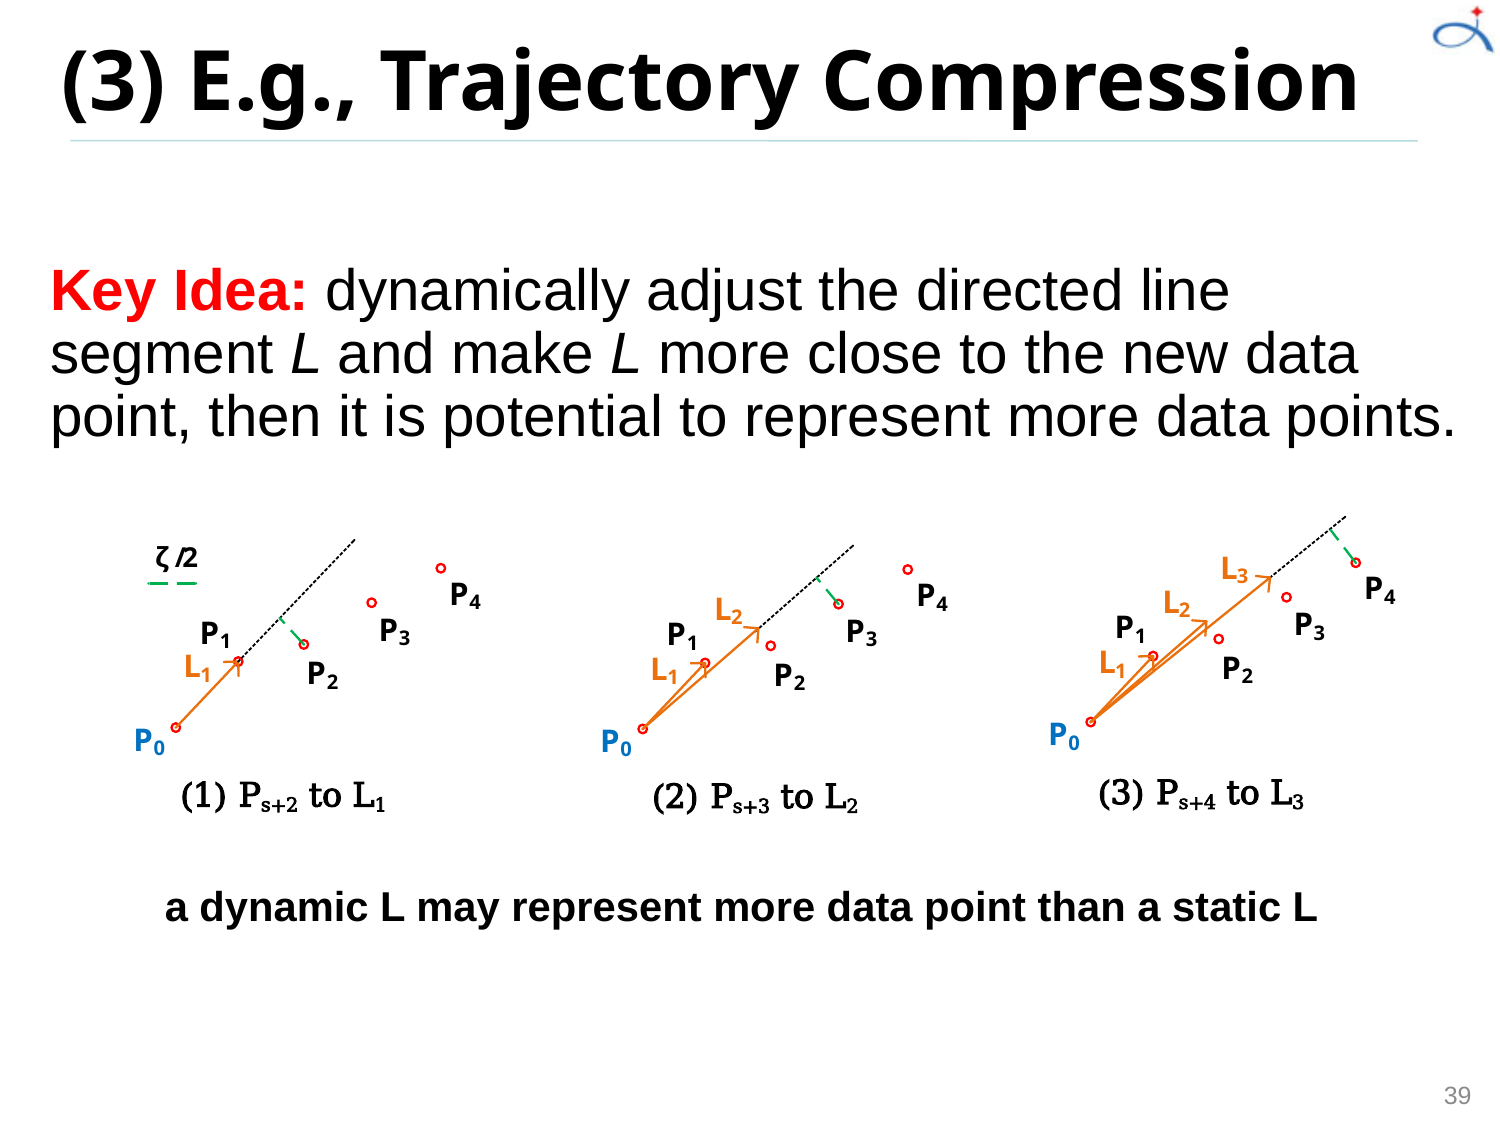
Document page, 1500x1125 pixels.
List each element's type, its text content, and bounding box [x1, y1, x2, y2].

title (3) E.g., Trajectory Compression [46, 11, 1454, 143]
text_box a dynamic L may represent more data point than a static L [93, 871, 1390, 937]
text_box (3) Ps+4 to L3 [1081, 778, 1330, 820]
slide_number 39 [1136, 1065, 1487, 1125]
text_box (1) Ps+2 to L1 [164, 785, 412, 823]
picture [581, 541, 959, 777]
picture [1432, 5, 1495, 55]
picture [1029, 512, 1407, 770]
picture [114, 527, 493, 777]
text_box (2) Ps+3 to L2 [635, 785, 884, 824]
text_box Key Idea: dynamically adjust the directed line segment L and make L more close to the new data point, then it is potential to represent more data points. [35, 252, 1477, 476]
